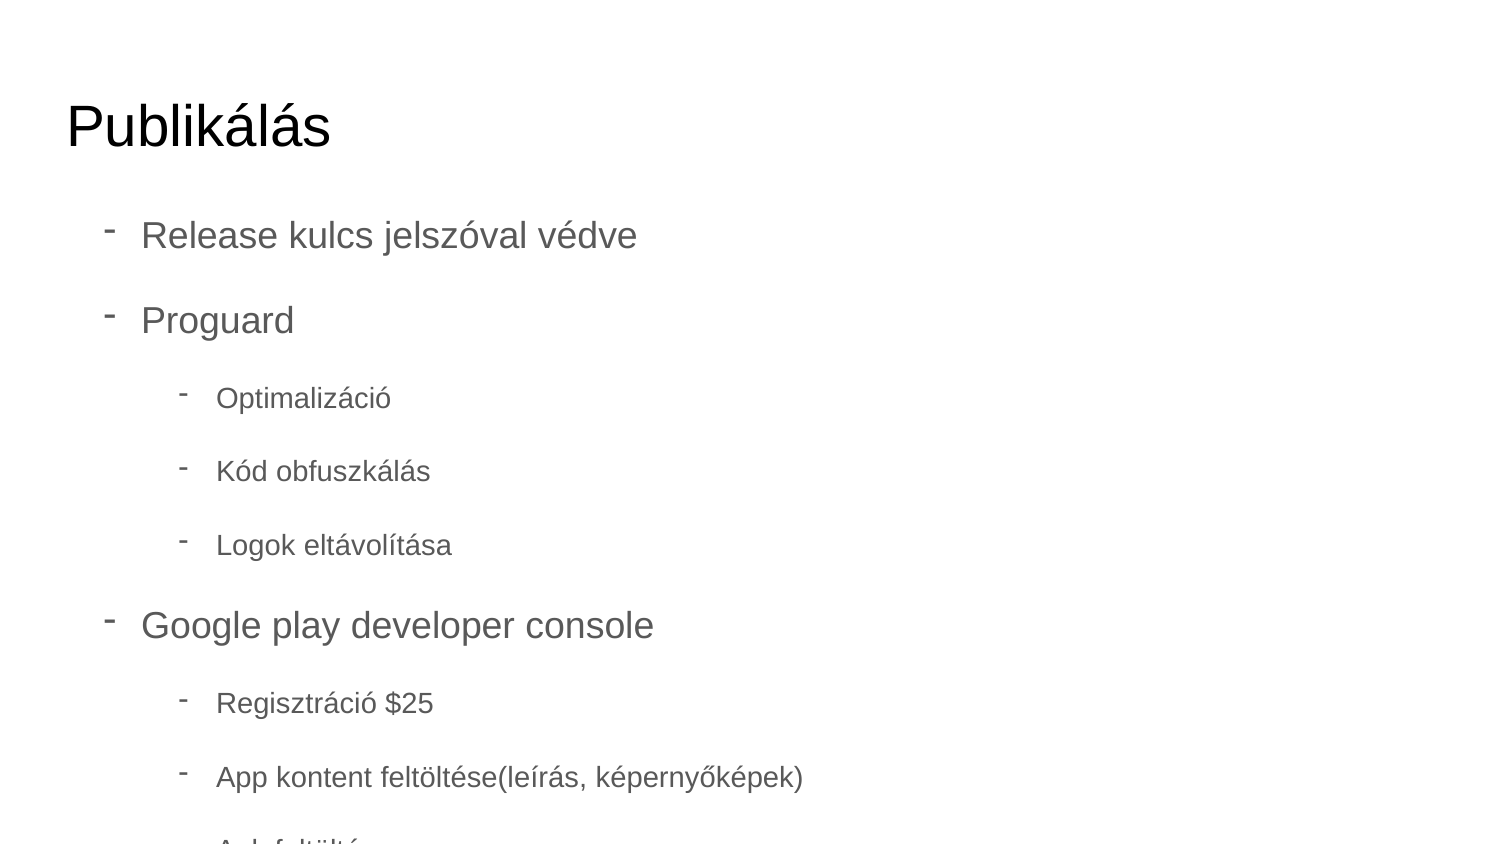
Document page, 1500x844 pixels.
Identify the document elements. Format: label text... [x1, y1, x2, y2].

title Publikálás [51, 72, 1449, 167]
list Release kulcs jelszóval védve Proguard Optimalizáció Kód obfuszkálás Logok eltávolítása Google play developer console Regisztráció $25 App kontent feltöltése(leírás, képernyőképek) Apk feltöltése Review Alpha, Béta, Termék [51, 189, 827, 750]
